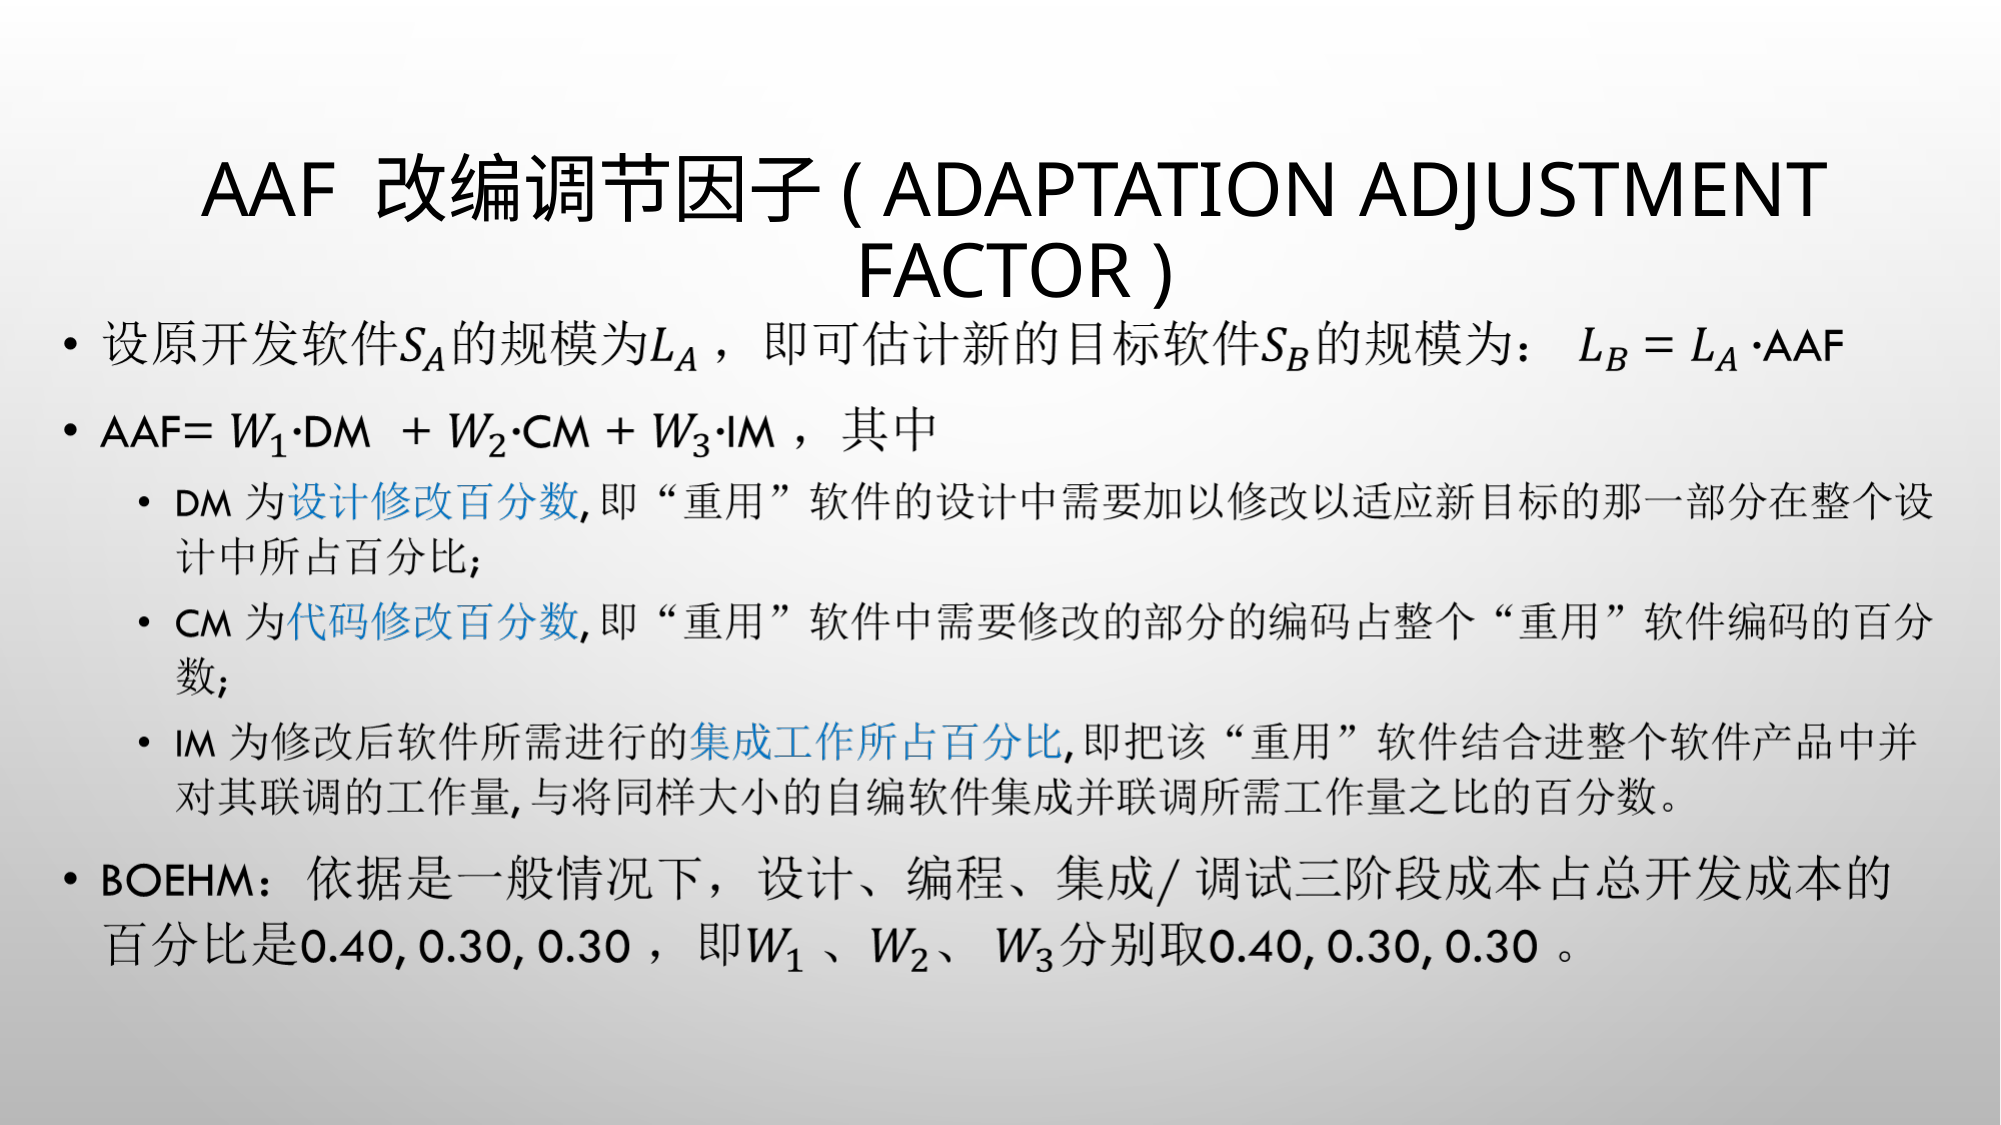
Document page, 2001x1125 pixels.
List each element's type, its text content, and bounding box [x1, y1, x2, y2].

picture [0, 0, 2000, 1125]
title AAF 改编调节因子( ADAPTATION ADJUSTMENT FACTOR ) [46, 101, 1984, 364]
